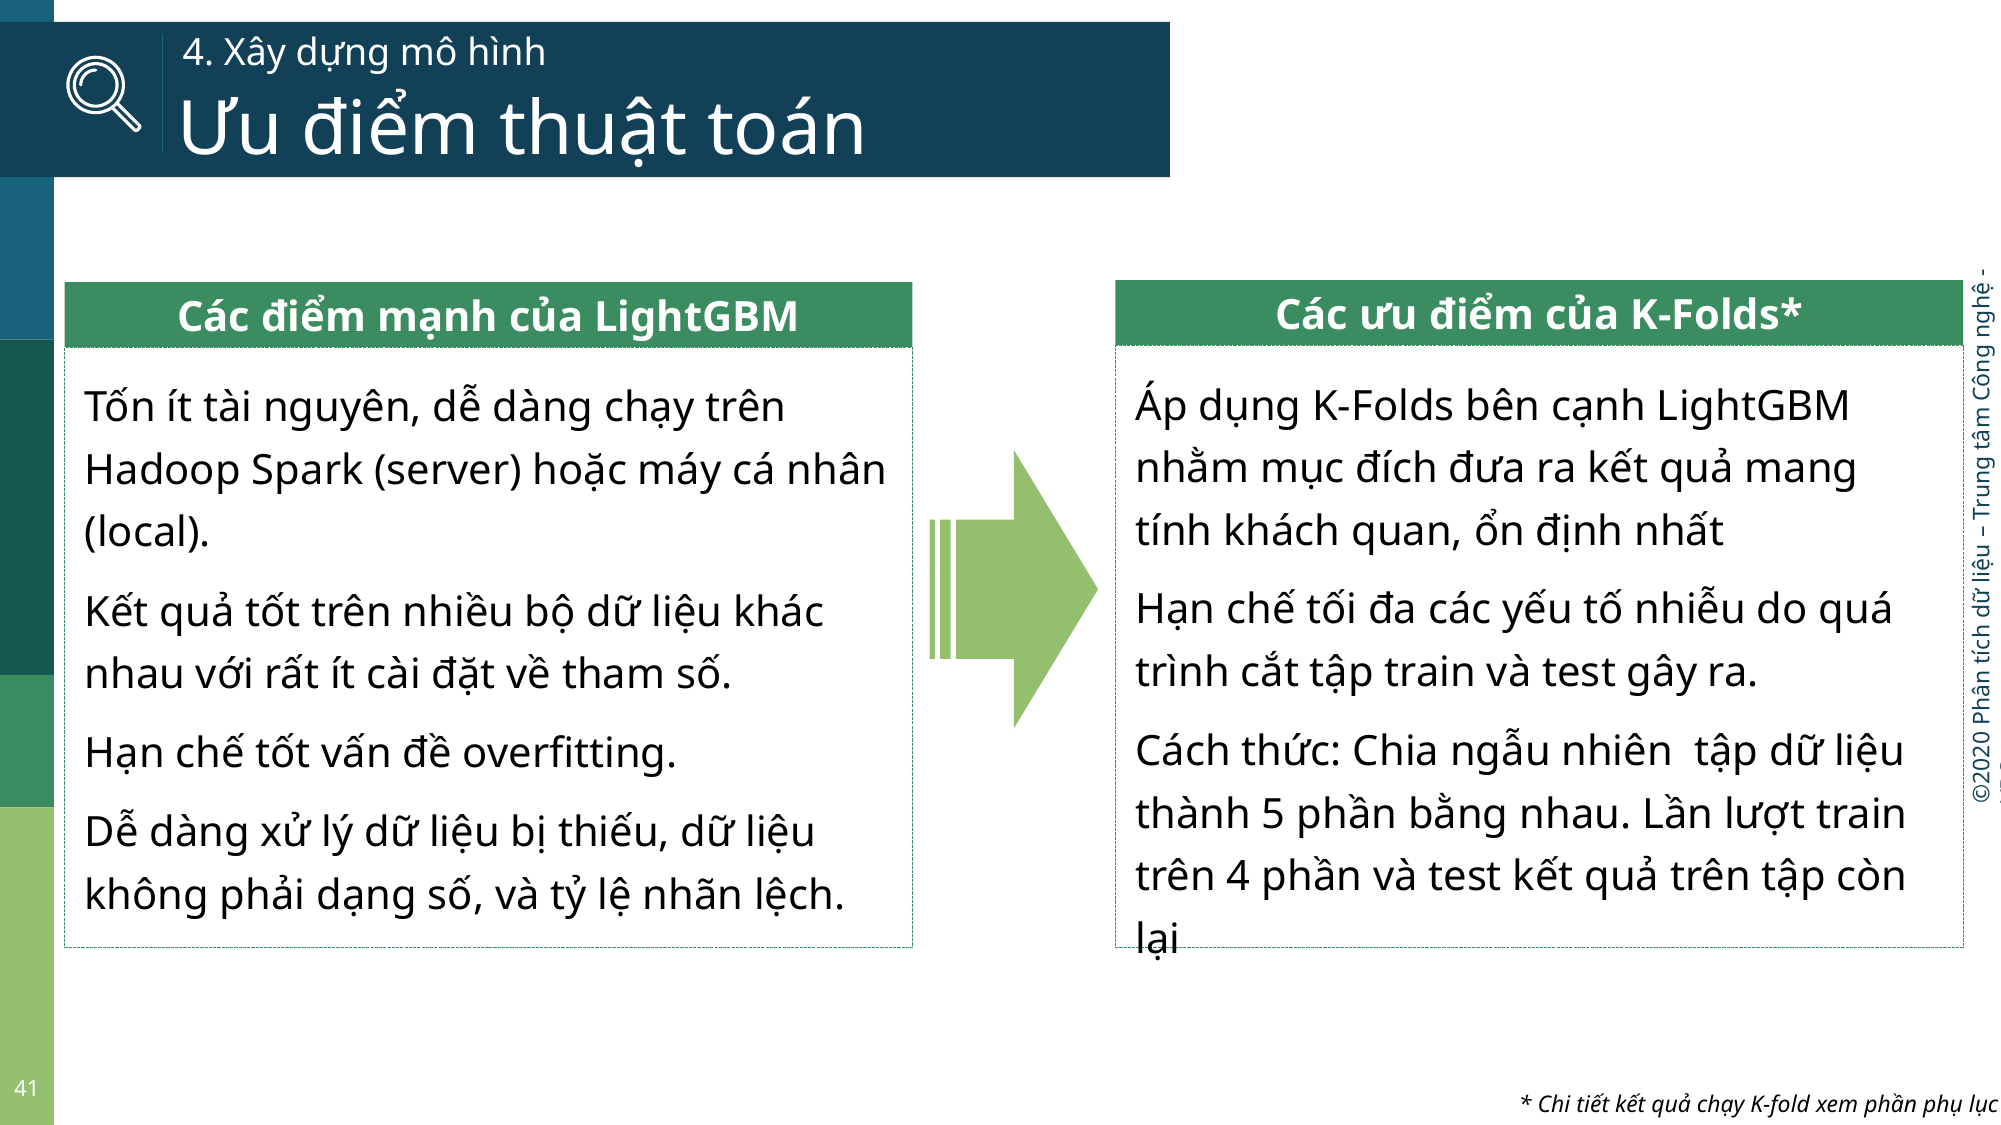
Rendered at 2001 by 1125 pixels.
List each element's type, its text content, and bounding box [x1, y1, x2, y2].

text_box [954, 446, 1100, 733]
text_box Áp dụng K-Folds bên cạnh LightGBM nhằm mục đích đưa ra kết quả mang tính khách quan, ổn định nhất Hạn chế tối đa các yếu tố nhiễu do quá trình cắt tập train và test gây ra. Cách thức: Chia ngẫu nhiên tập dữ liệu thành 5 phần bằng nhau. Lần lượt train trên 4 phần và test kết quả trên tập còn lại [1115, 345, 1964, 948]
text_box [67, 57, 140, 131]
list Tốn ít tài nguyên, dễ dàng chạy trên Hadoop Spark (server) hoặc máy cá nhân (local). Kết quả tốt trên nhiều bộ dữ liệu khác nhau với rất ít cài đặt về tham số. Hạn chế tốt vấn đề overfitting. Dễ dàng xử lý dữ liệu bị thiếu, dữ liệu không phải dạng số, và tỷ lệ nhãn lệch. [64, 347, 913, 948]
slide_number 41 [0, 1054, 66, 1125]
text_box [928, 518, 936, 660]
title 4. Xây dựng mô hình [162, 32, 731, 72]
text_box Các ưu điểm của K-Folds* [1115, 280, 1964, 345]
text_box Ưu điểm thuật toán [162, 72, 1135, 178]
text_box * Chi tiết kết quả chạy K-fold xem phần phụ lục [1504, 1082, 2000, 1125]
text_box Các điểm mạnh của LightGBM [64, 282, 913, 347]
text_box [939, 518, 952, 660]
